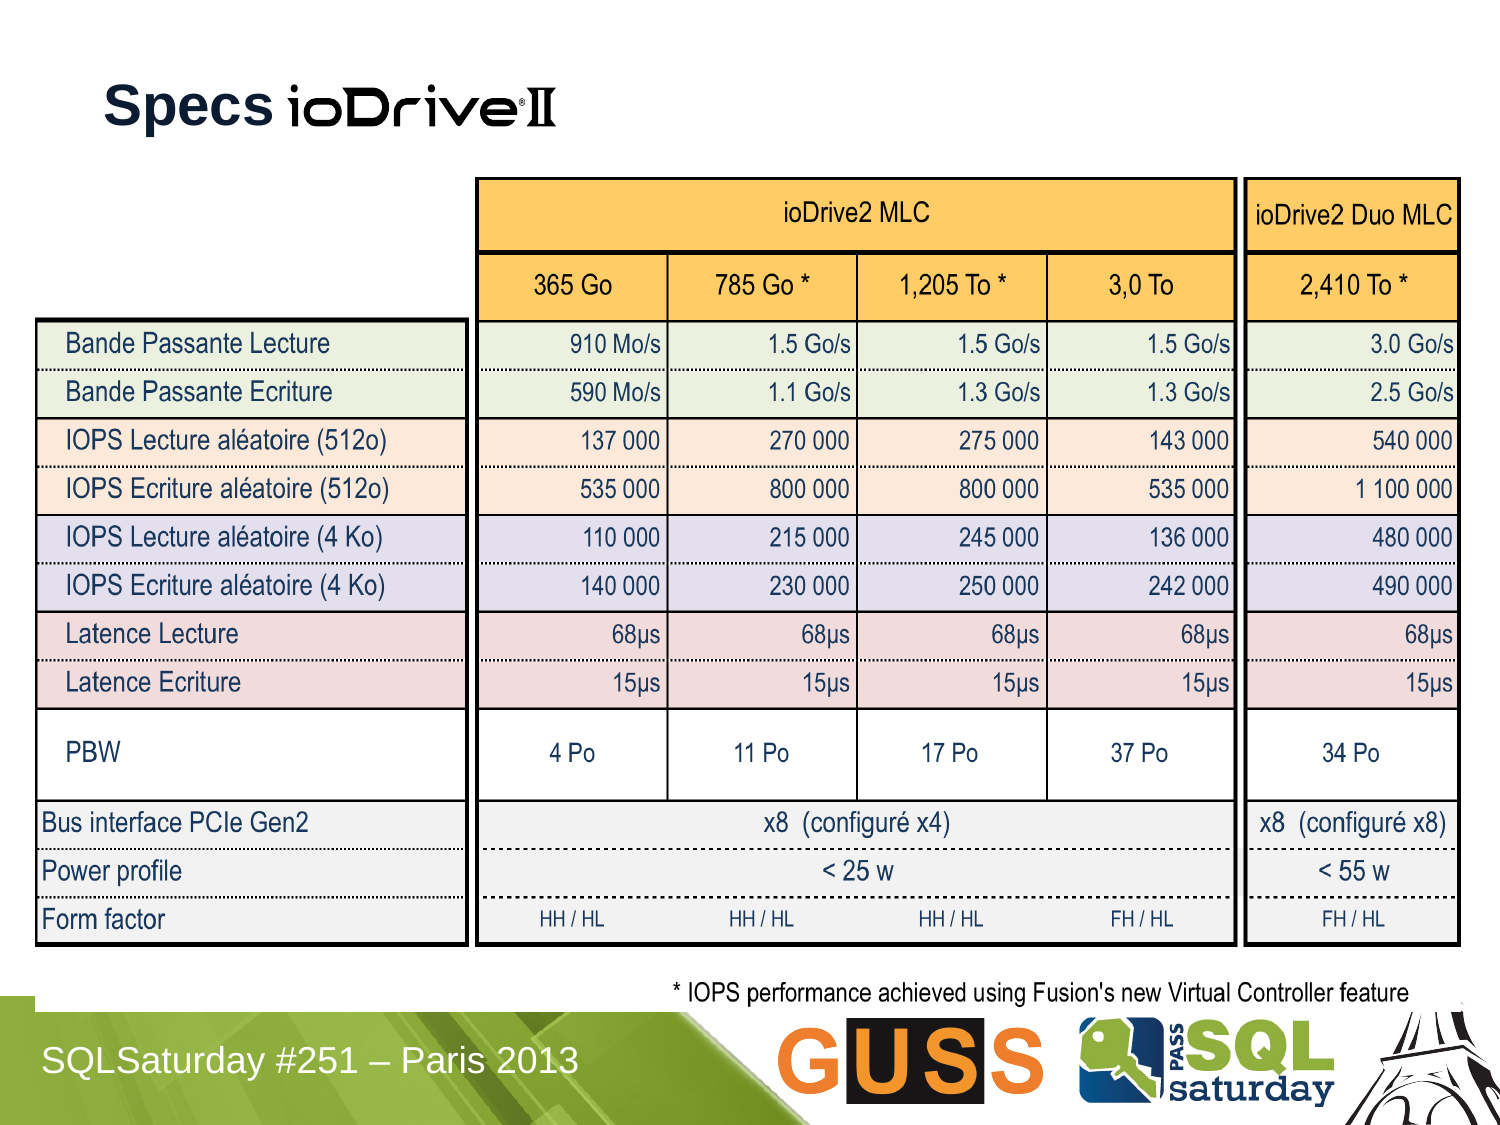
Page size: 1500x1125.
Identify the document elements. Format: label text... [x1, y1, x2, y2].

picture [0, 176, 1500, 1125]
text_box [287, 84, 557, 127]
title Specs [88, 27, 1001, 175]
